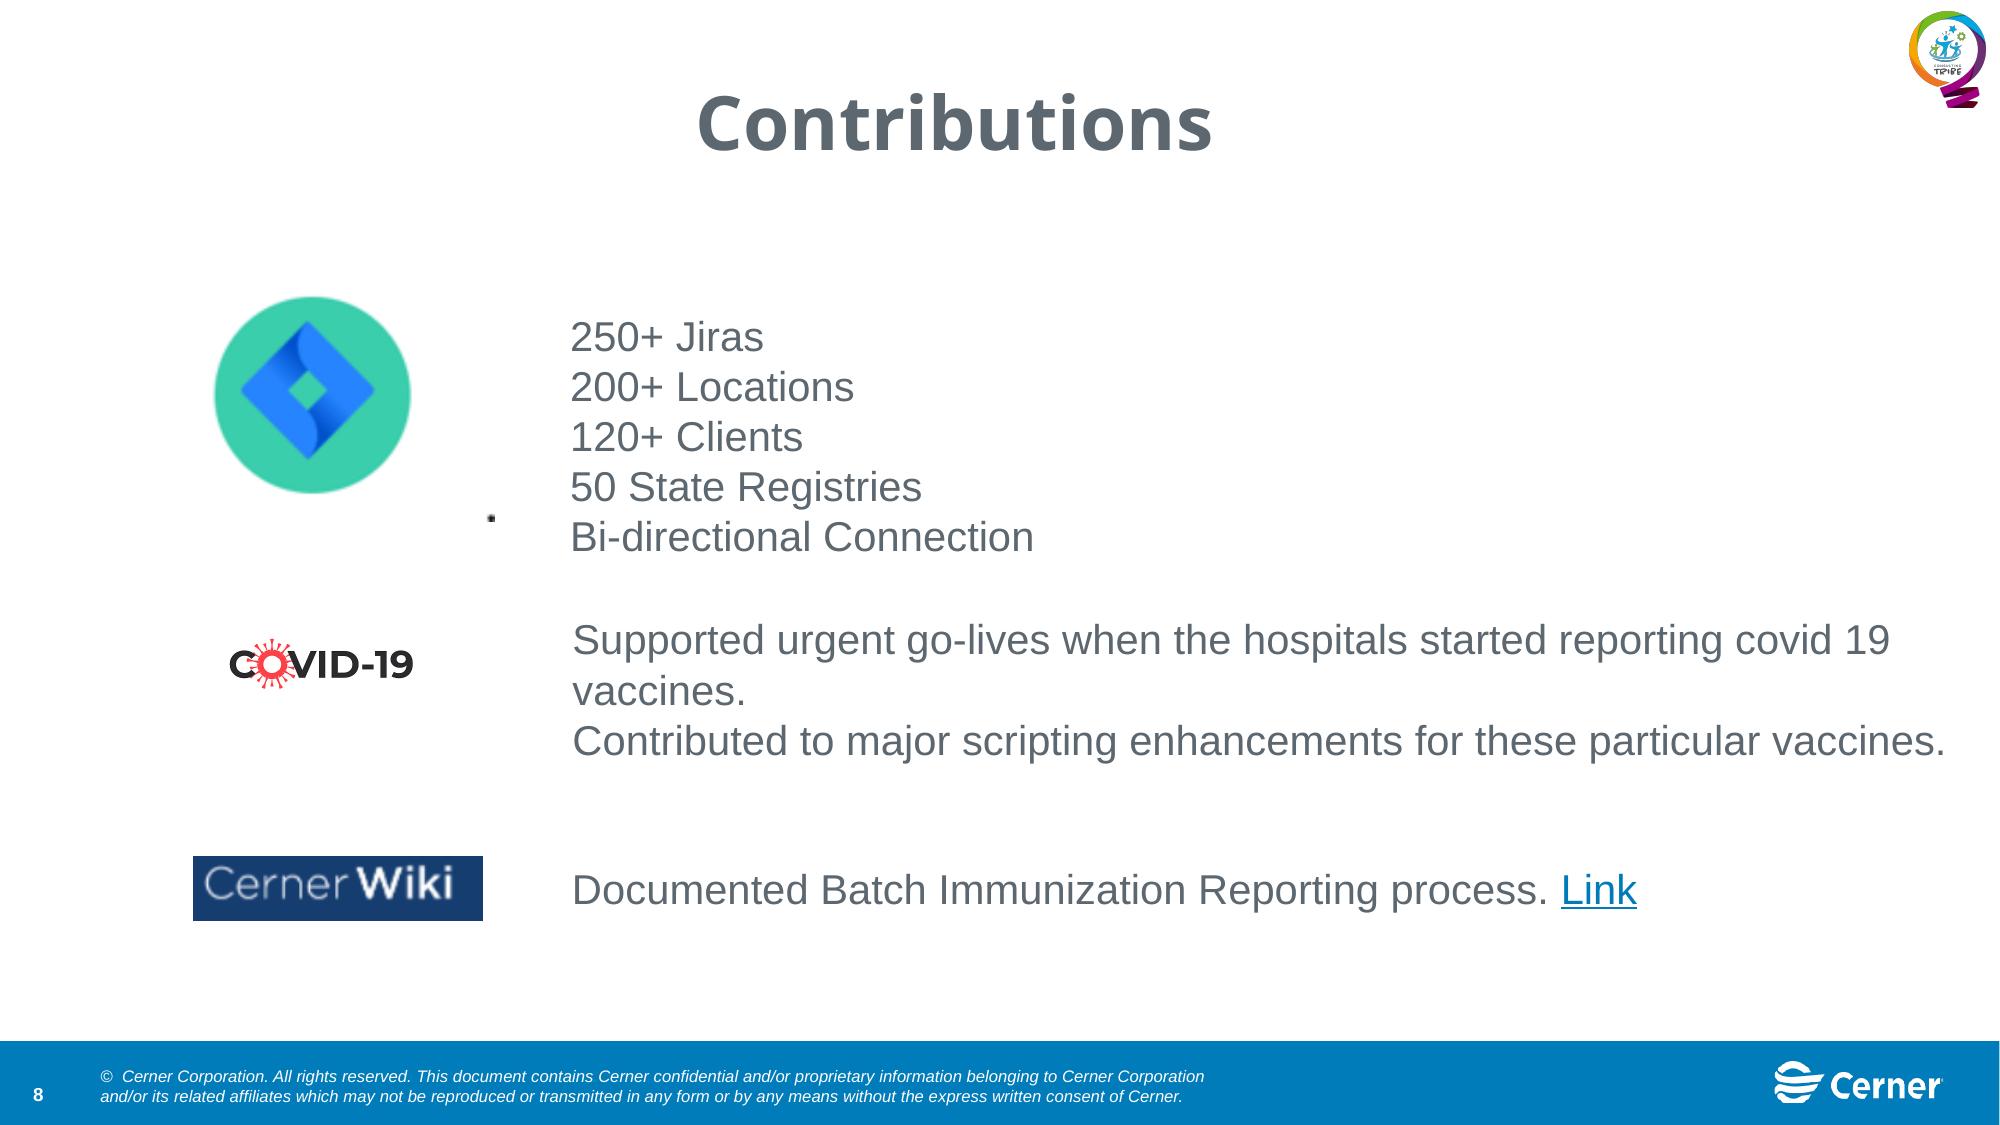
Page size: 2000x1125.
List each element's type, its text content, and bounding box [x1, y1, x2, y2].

text_box Documented Batch Immunization Reporting process. Link [571, 862, 1650, 913]
picture [147, 263, 495, 522]
text_box 250+ Jiras 200+ Locations 120+ Clients 50 State Registries Bi-directional Connection [570, 309, 1047, 560]
title Contributions [0, 42, 2000, 158]
picture [1909, 11, 1986, 42]
picture [193, 578, 449, 749]
text_box Supported urgent go-lives when the hospitals started reporting covid 19 vaccines. Contributed to major scripting enhancements for these particular vaccines. [572, 613, 1959, 764]
picture [193, 856, 483, 921]
